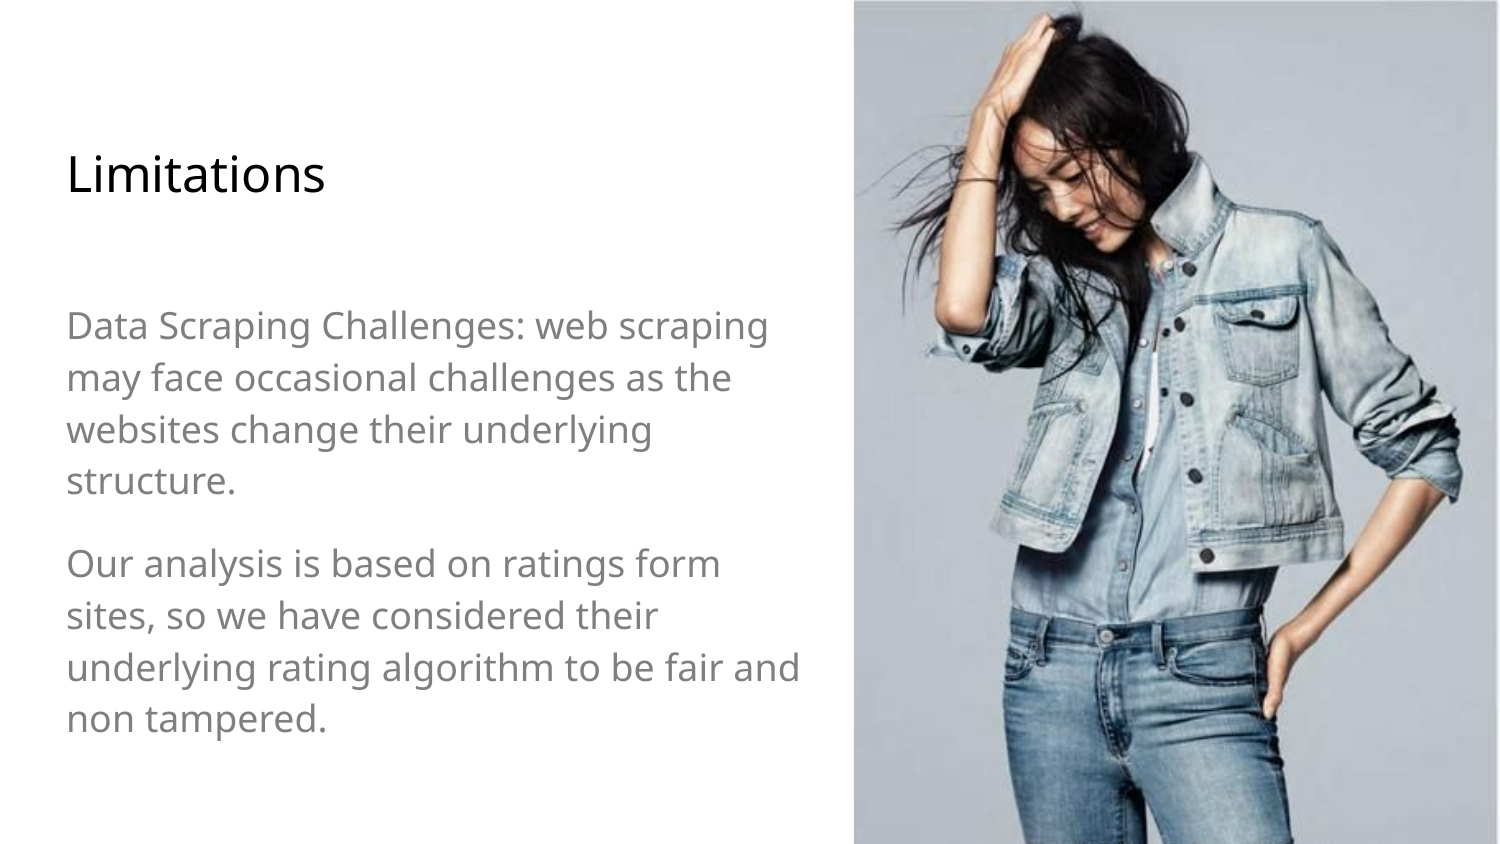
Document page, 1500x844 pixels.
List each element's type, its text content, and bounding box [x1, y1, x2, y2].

picture [853, 0, 1500, 844]
title Limitations [51, 93, 591, 218]
list Data Scraping Challenges: web scraping may face occasional challenges as the websites change their underlying structure. Our analysis is based on ratings form sites, so we have considered their underlying rating algorithm to be fair and non tampered. [51, 280, 834, 802]
